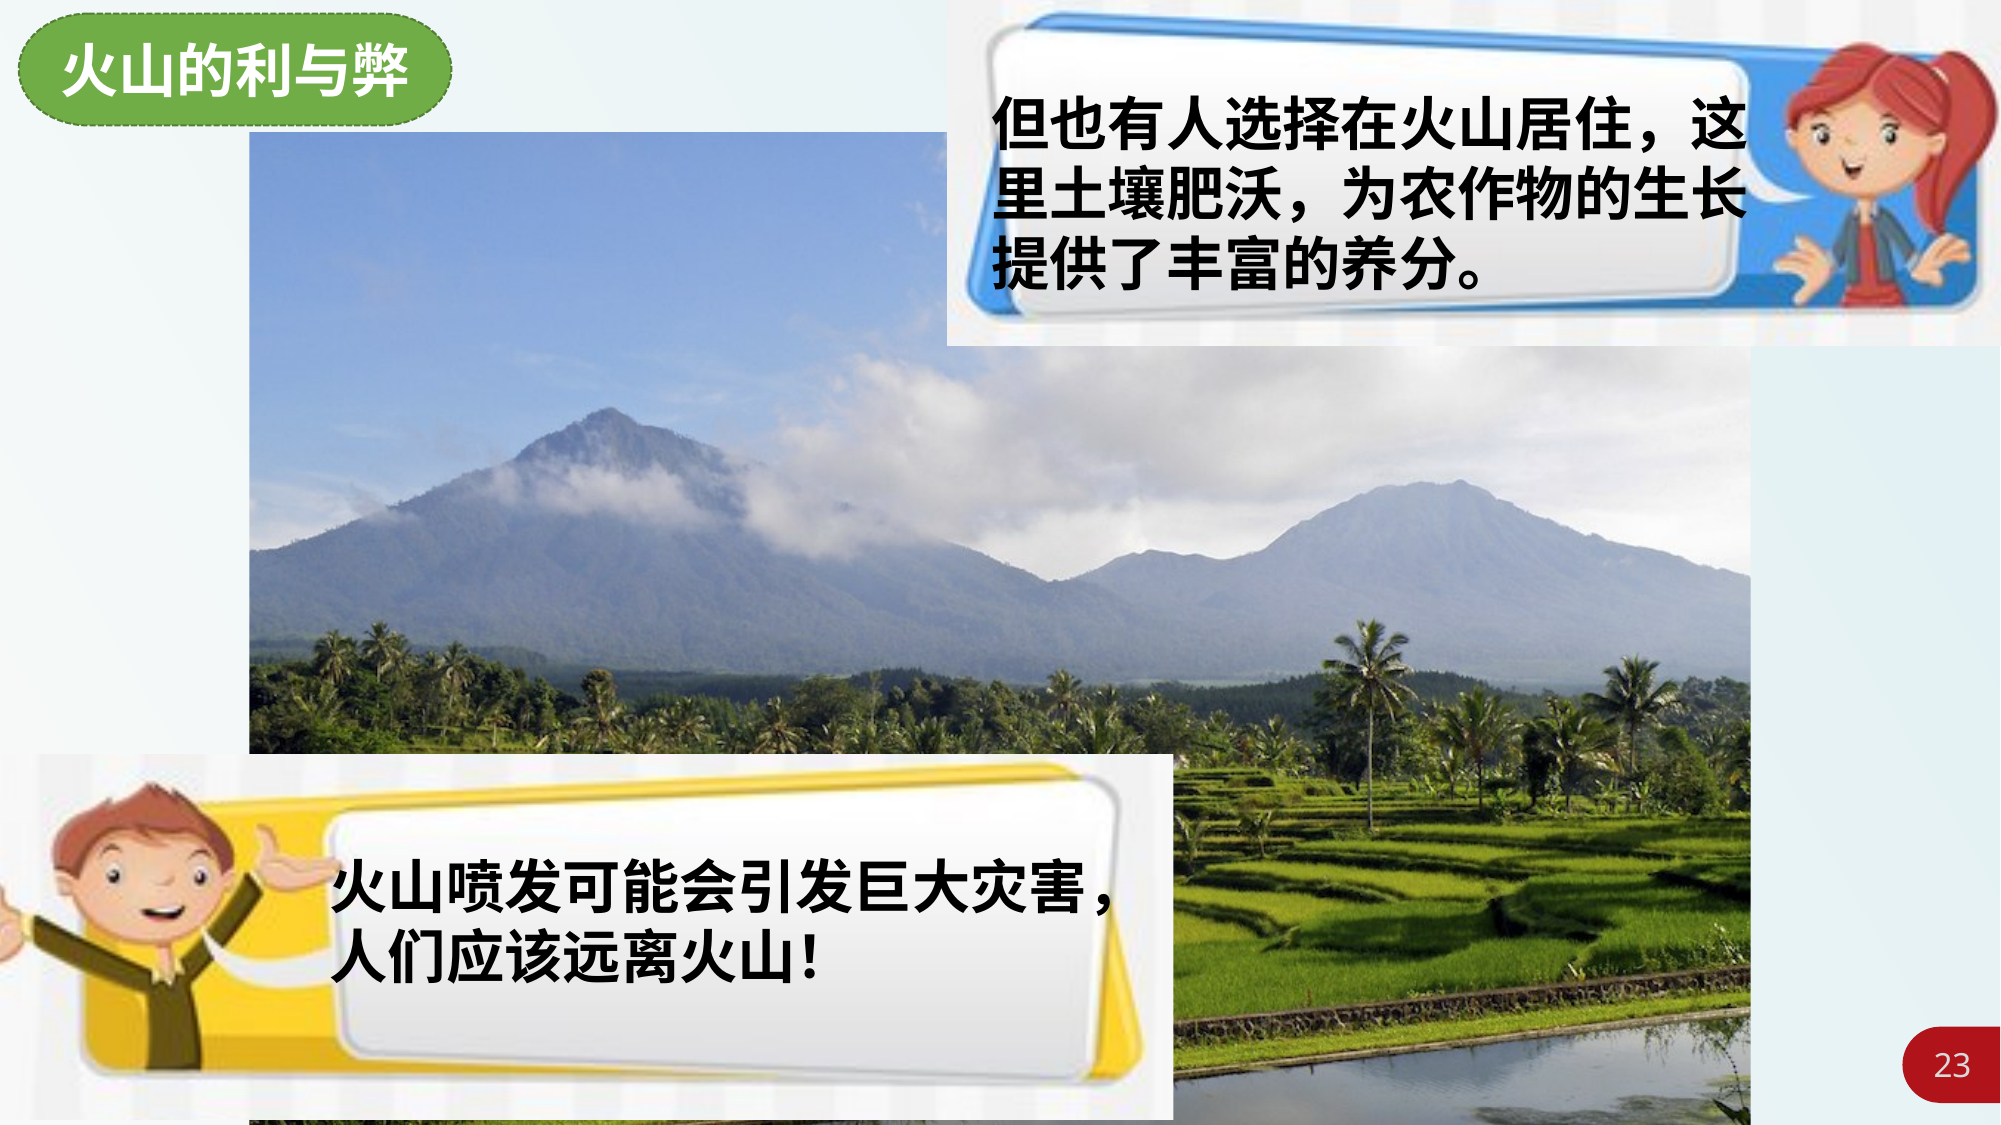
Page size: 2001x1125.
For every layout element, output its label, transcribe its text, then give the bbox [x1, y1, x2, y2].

text_box 火山的利与弊 [17, 12, 453, 127]
picture [0, 0, 2001, 1125]
